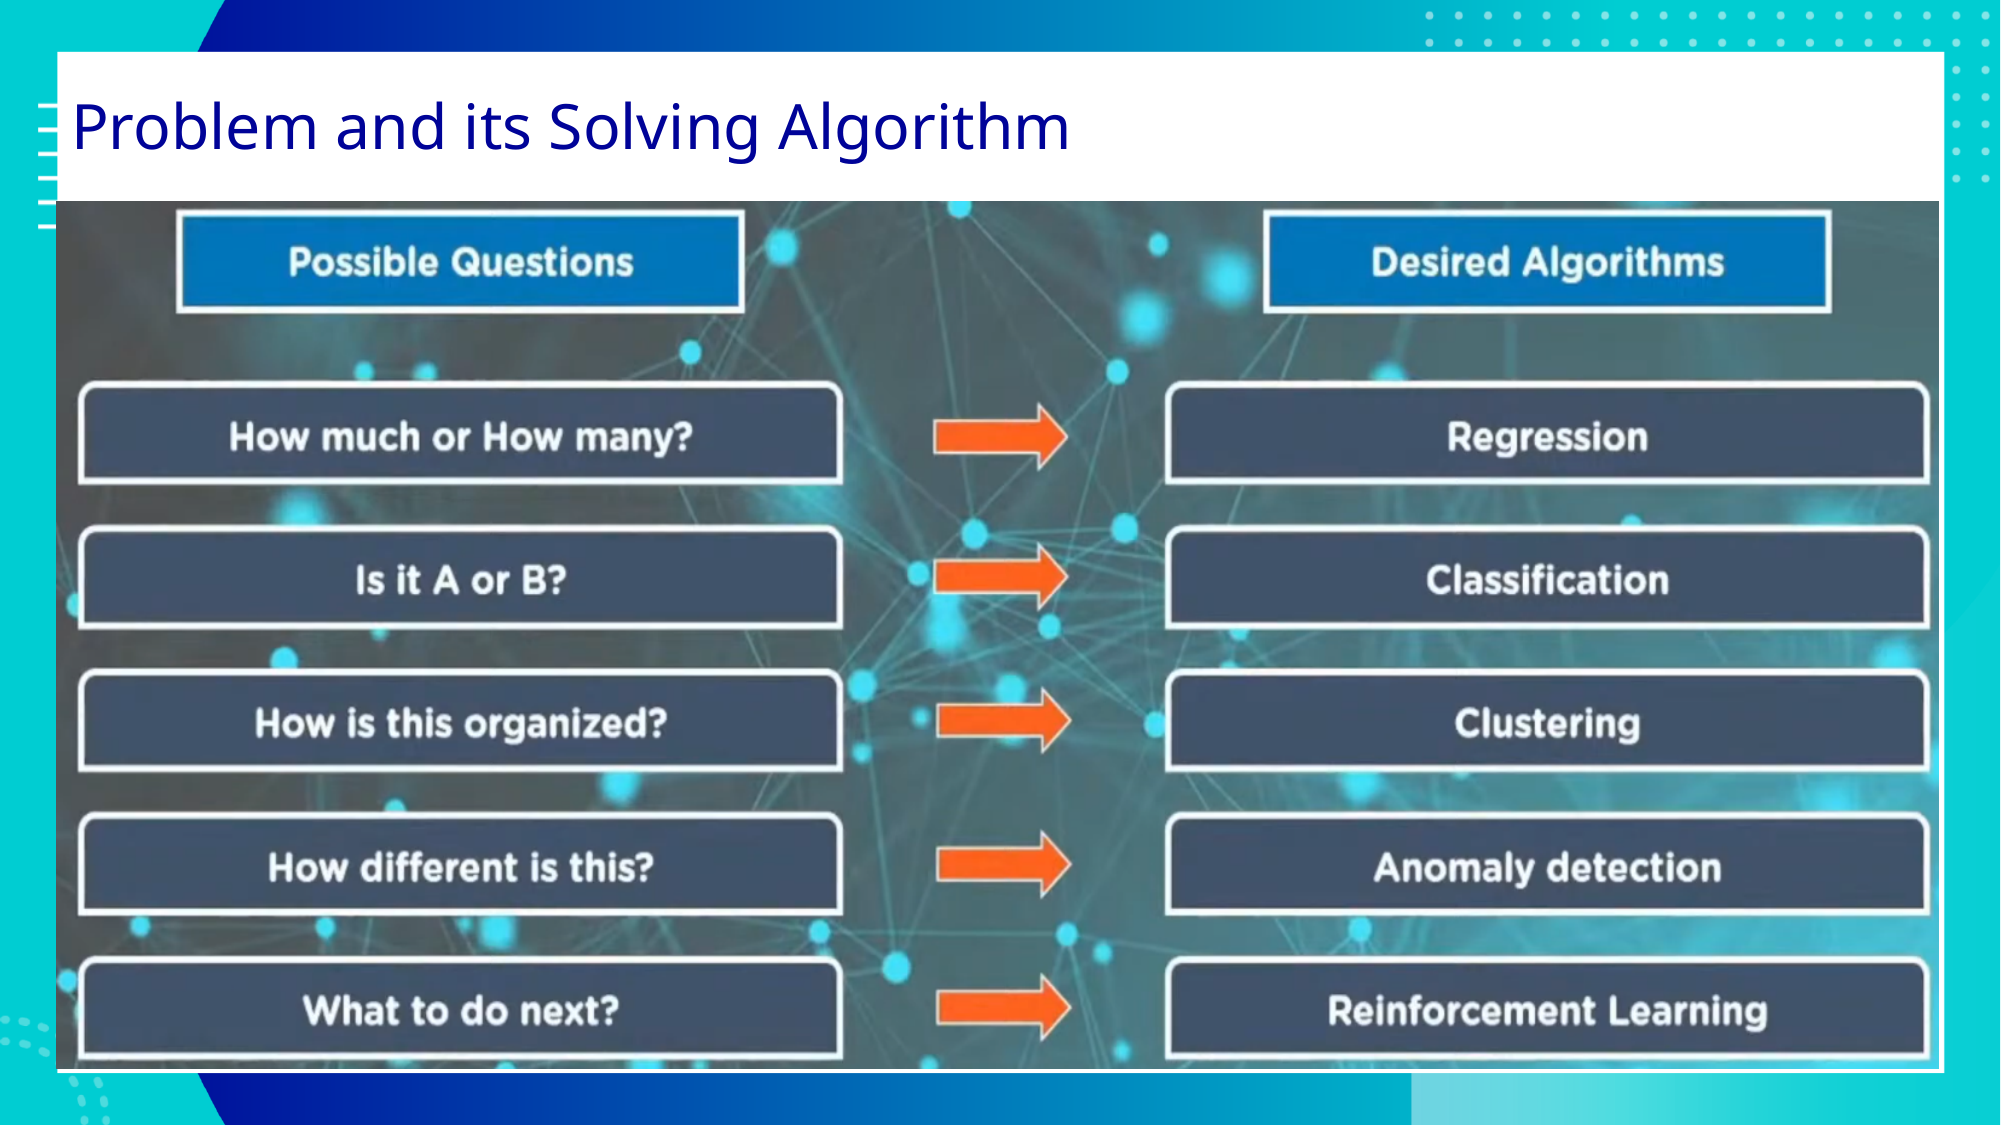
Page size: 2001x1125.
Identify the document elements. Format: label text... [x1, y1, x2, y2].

picture [0, 0, 2001, 1125]
title Problem and its Solving Algorithm [56, 56, 1939, 201]
